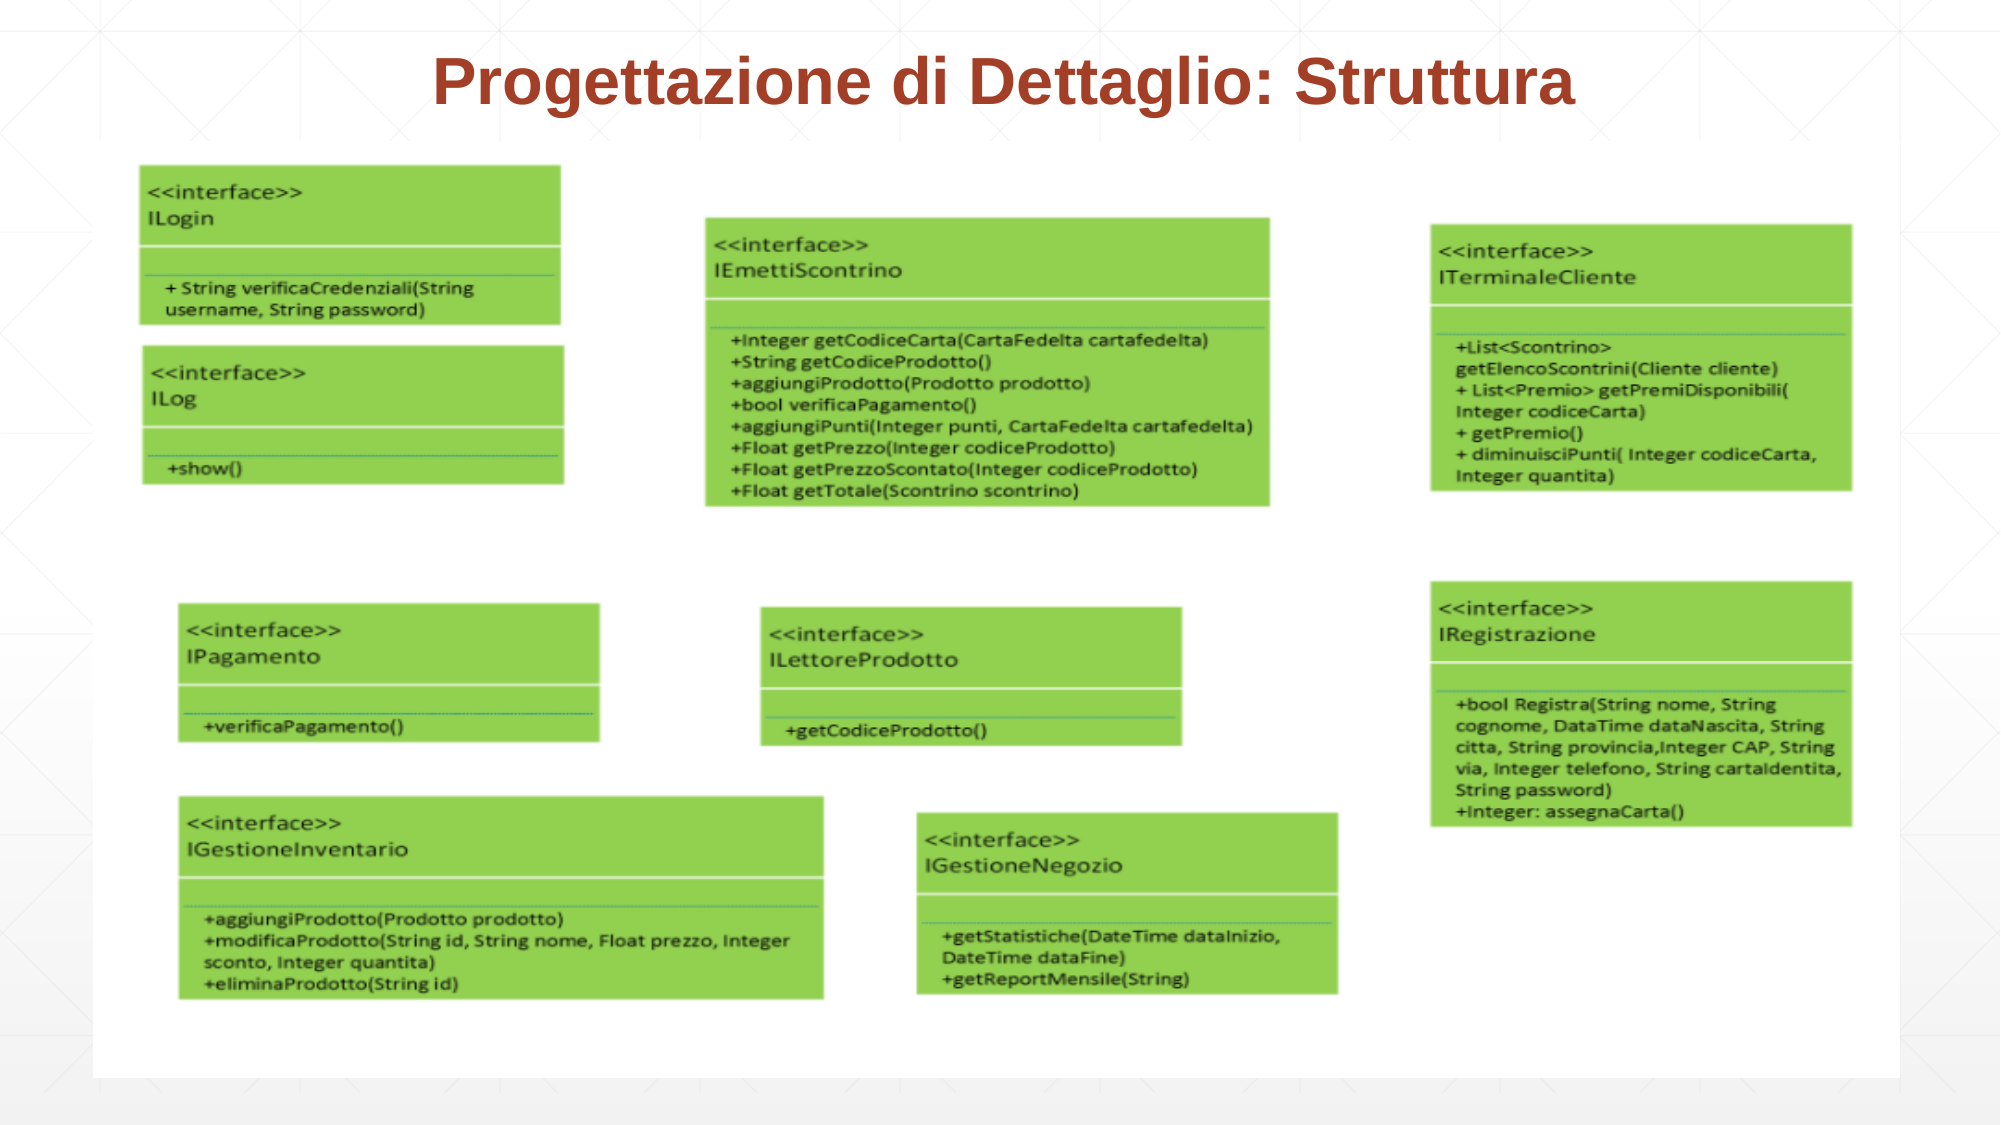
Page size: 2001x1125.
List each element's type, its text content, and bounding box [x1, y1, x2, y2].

title Progettazione di Dettaglio: Struttura [217, 0, 1793, 127]
picture [93, 141, 1900, 1078]
